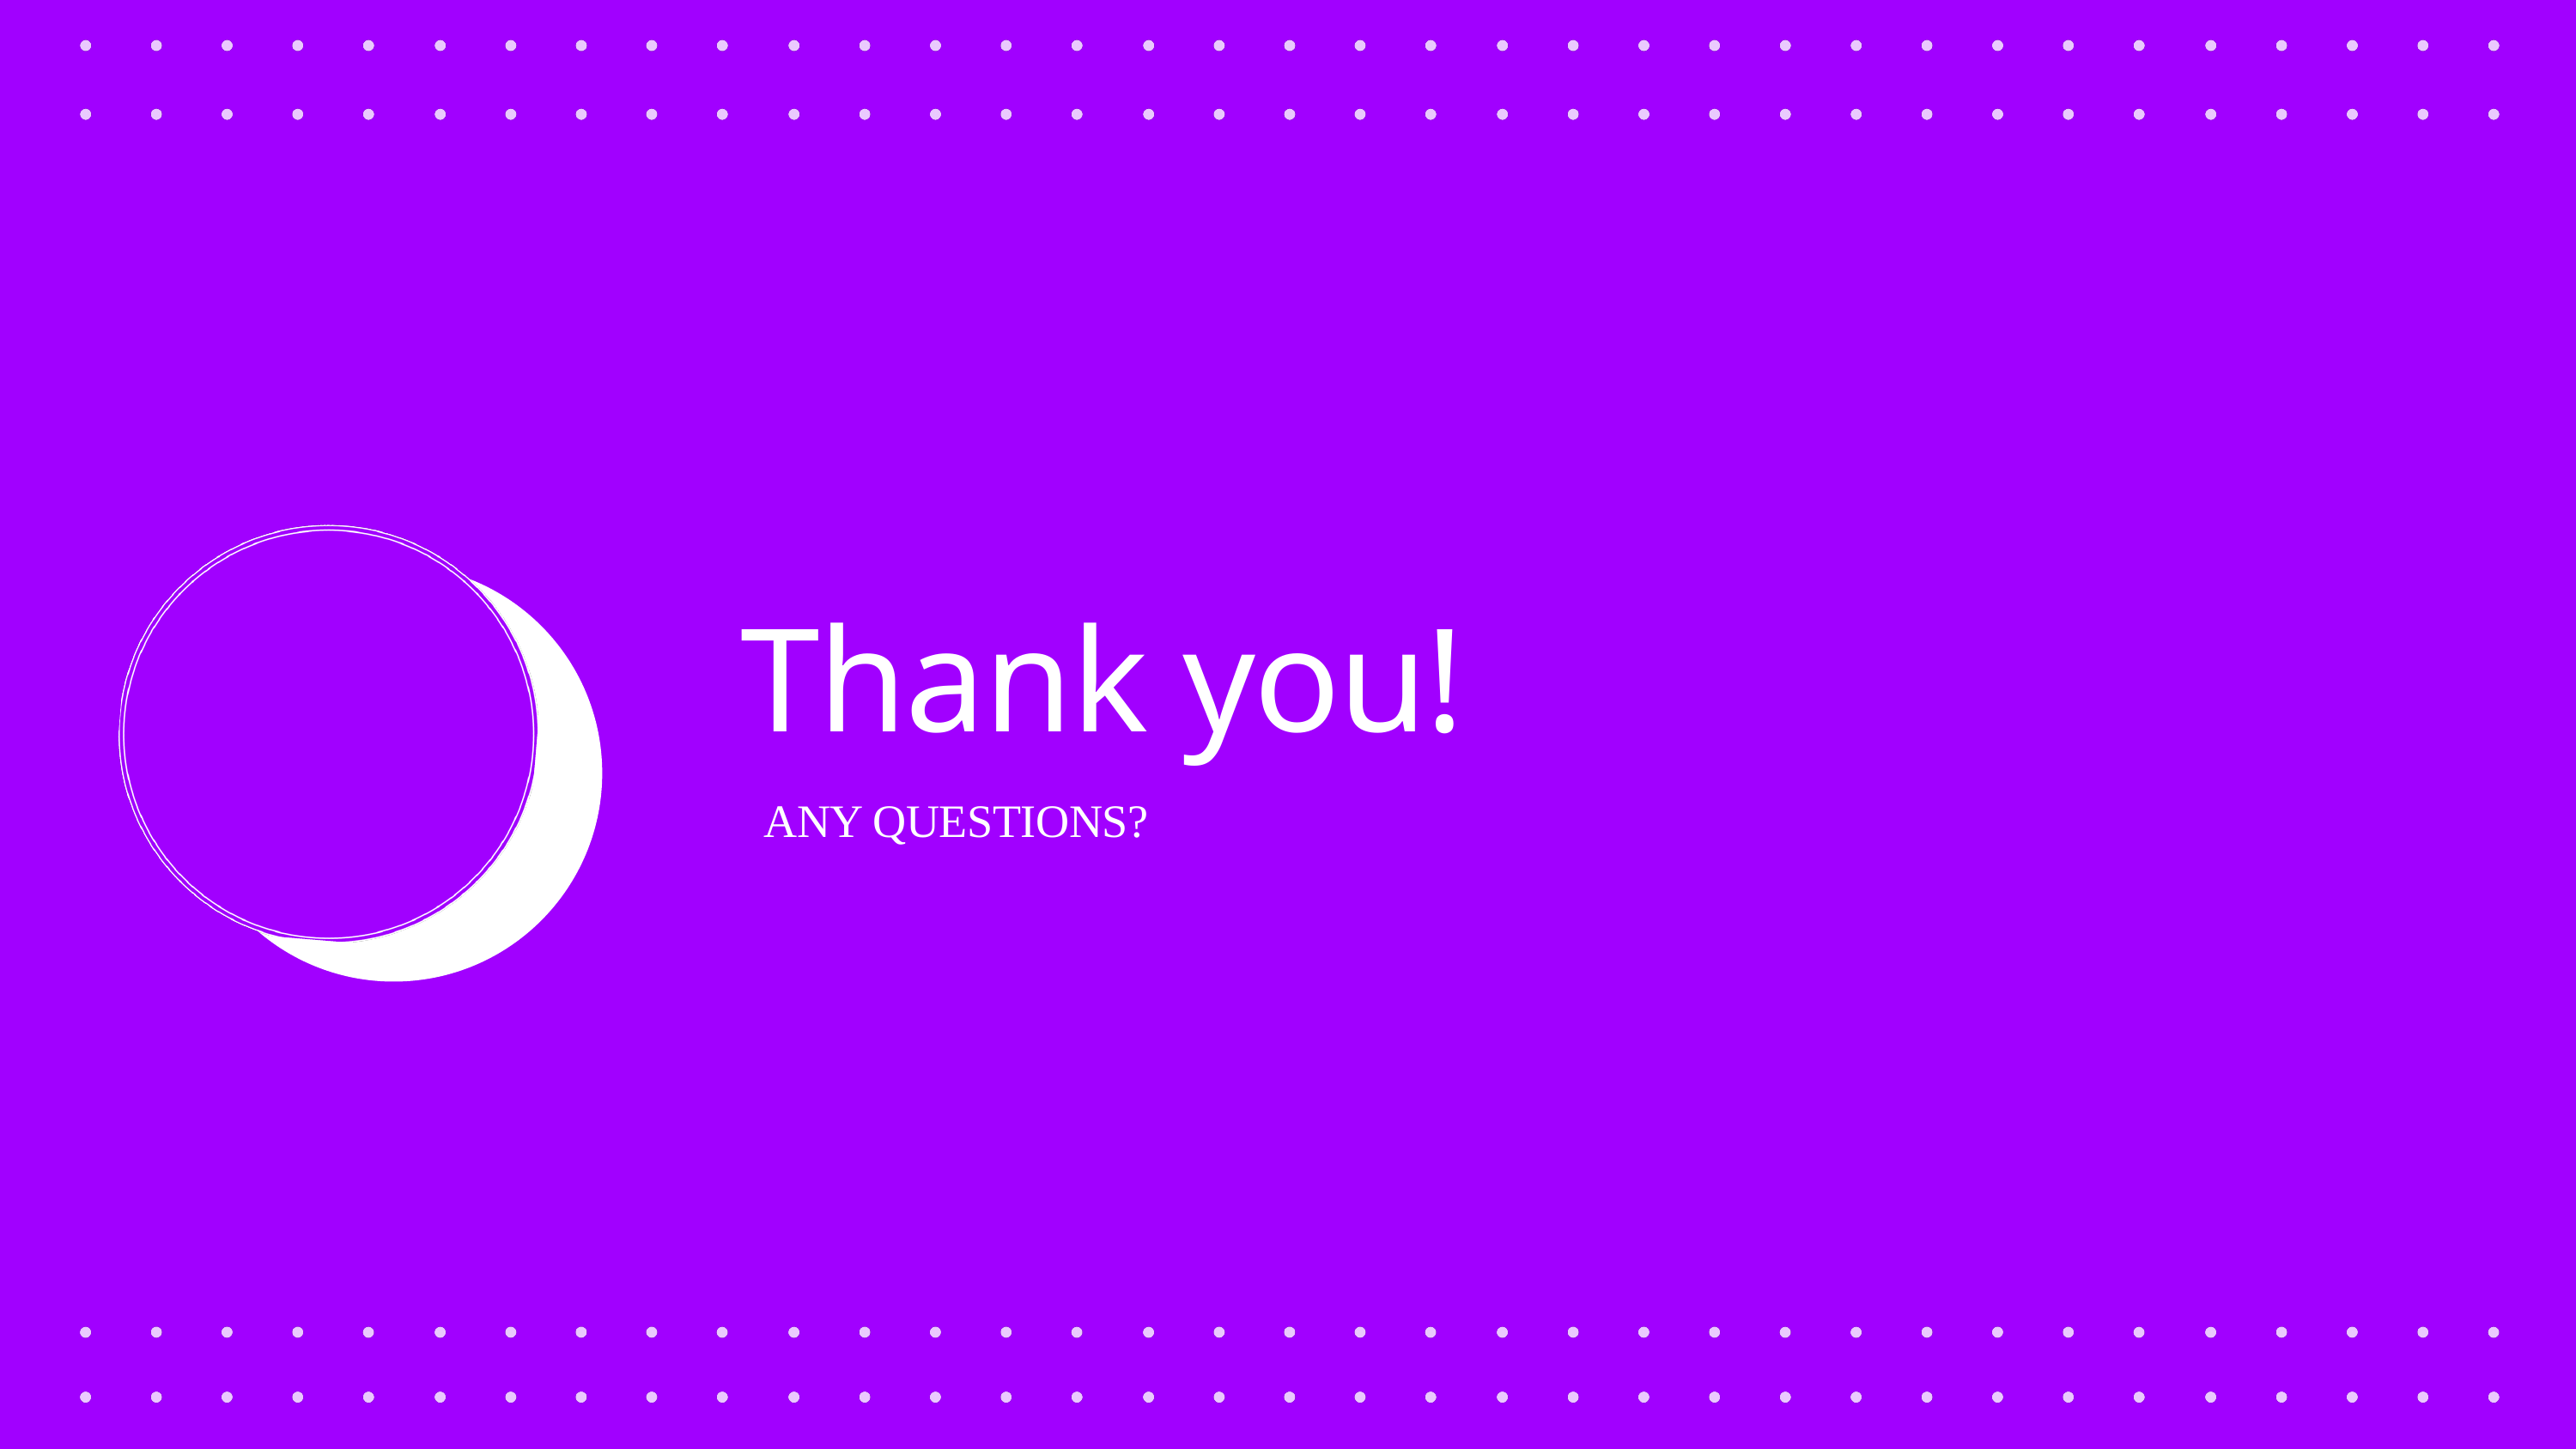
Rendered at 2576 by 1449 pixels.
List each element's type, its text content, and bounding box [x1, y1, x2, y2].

text_box ANY QUESTIONS? [763, 781, 1522, 847]
text_box Thank you! [657, 588, 1465, 761]
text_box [72, 1322, 2504, 1449]
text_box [102, 506, 603, 982]
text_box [72, 0, 2504, 124]
